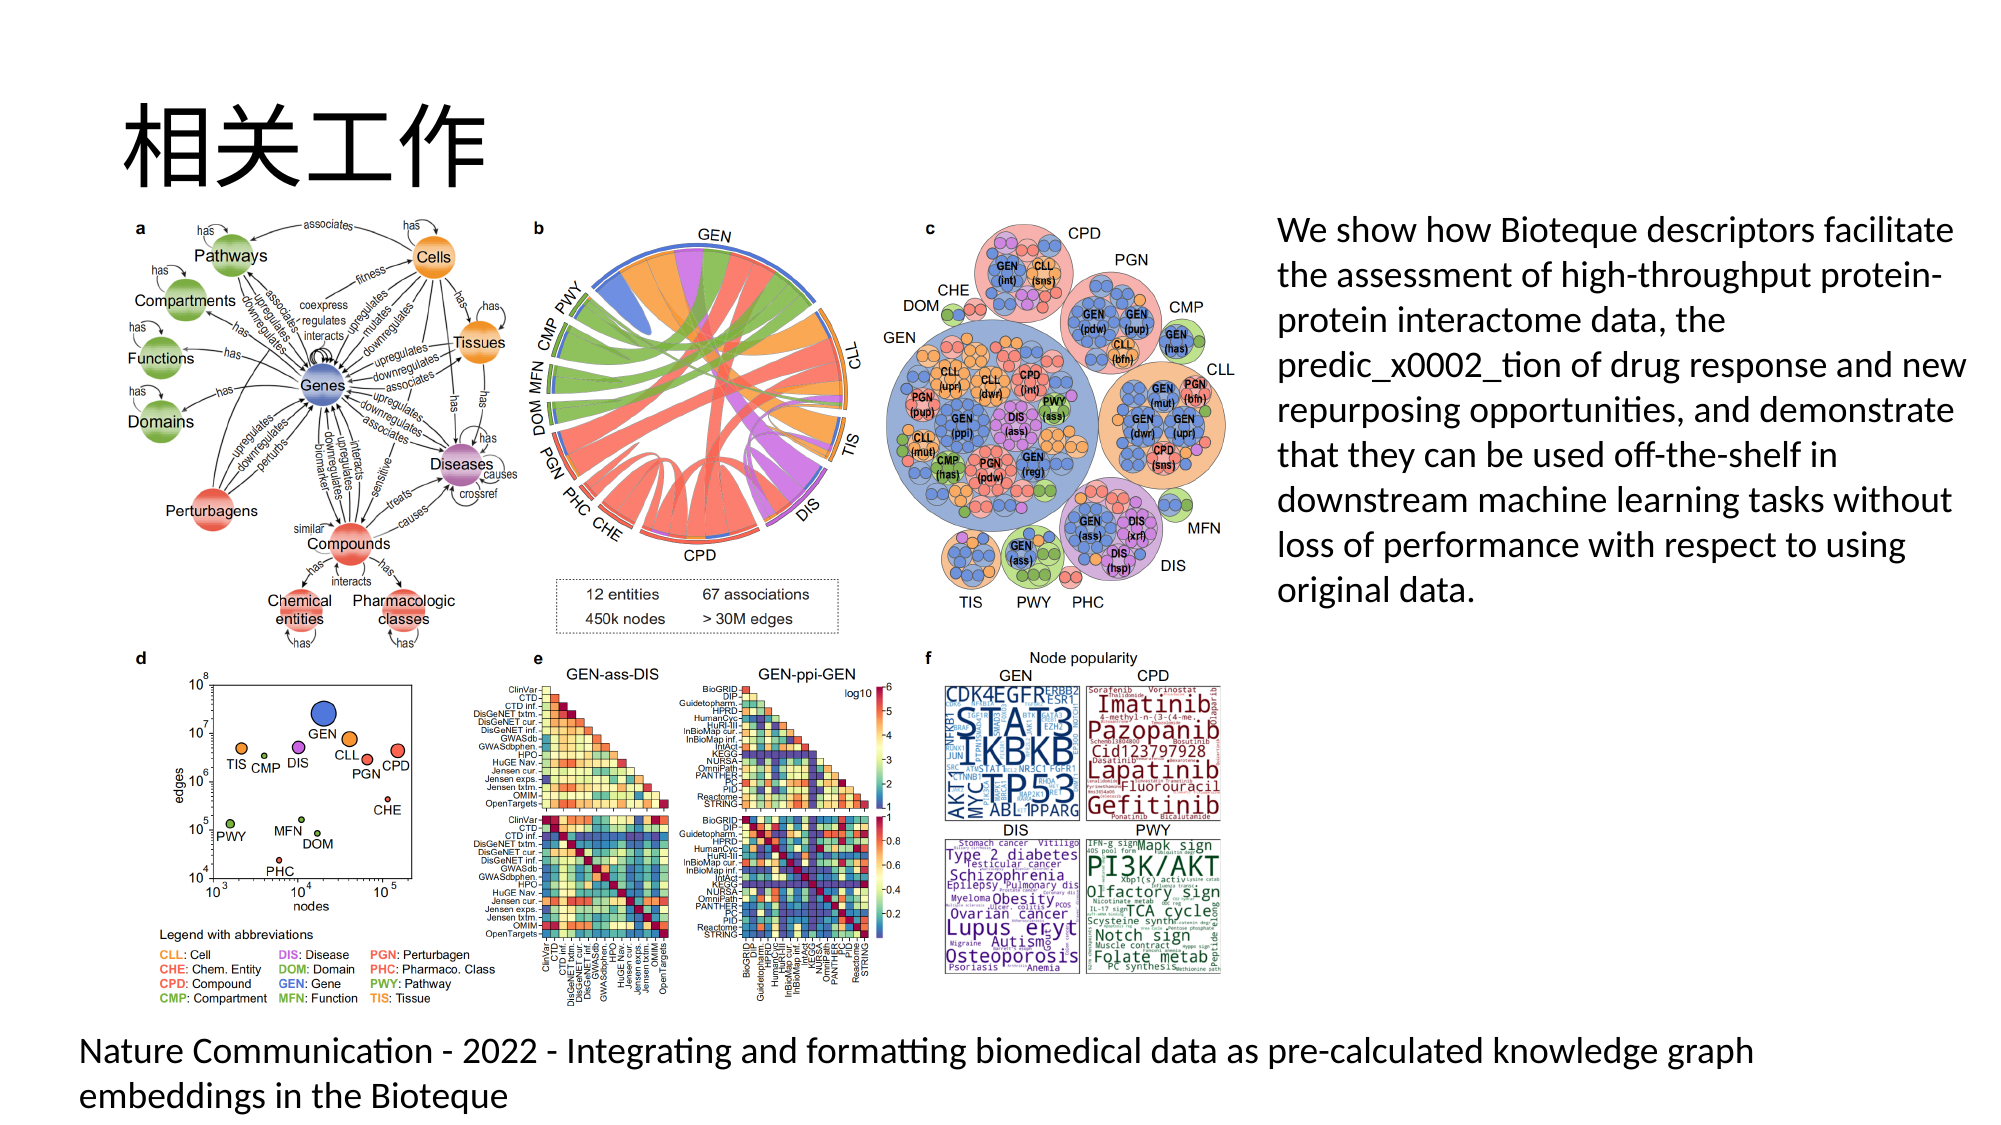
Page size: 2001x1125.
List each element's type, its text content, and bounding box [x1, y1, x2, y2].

text_box We show how Bioteque descriptors facilitate the assessment of high-throughput protein-protein interactome data, the predic_x0002_tion of drug response and new repurposing opportunities, and demonstrate that they can be used off-the-shelf in downstream machine learning tasks without loss of performance with respect to using original data. [1263, 197, 2000, 618]
text_box Nature Communication - 2022 - Integrating and formatting biomedical data as pre-calculated knowledge graph embeddings in the Bioteque [64, 1018, 1903, 1124]
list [106, 197, 1263, 1019]
title 相关工作 [106, 42, 1832, 197]
